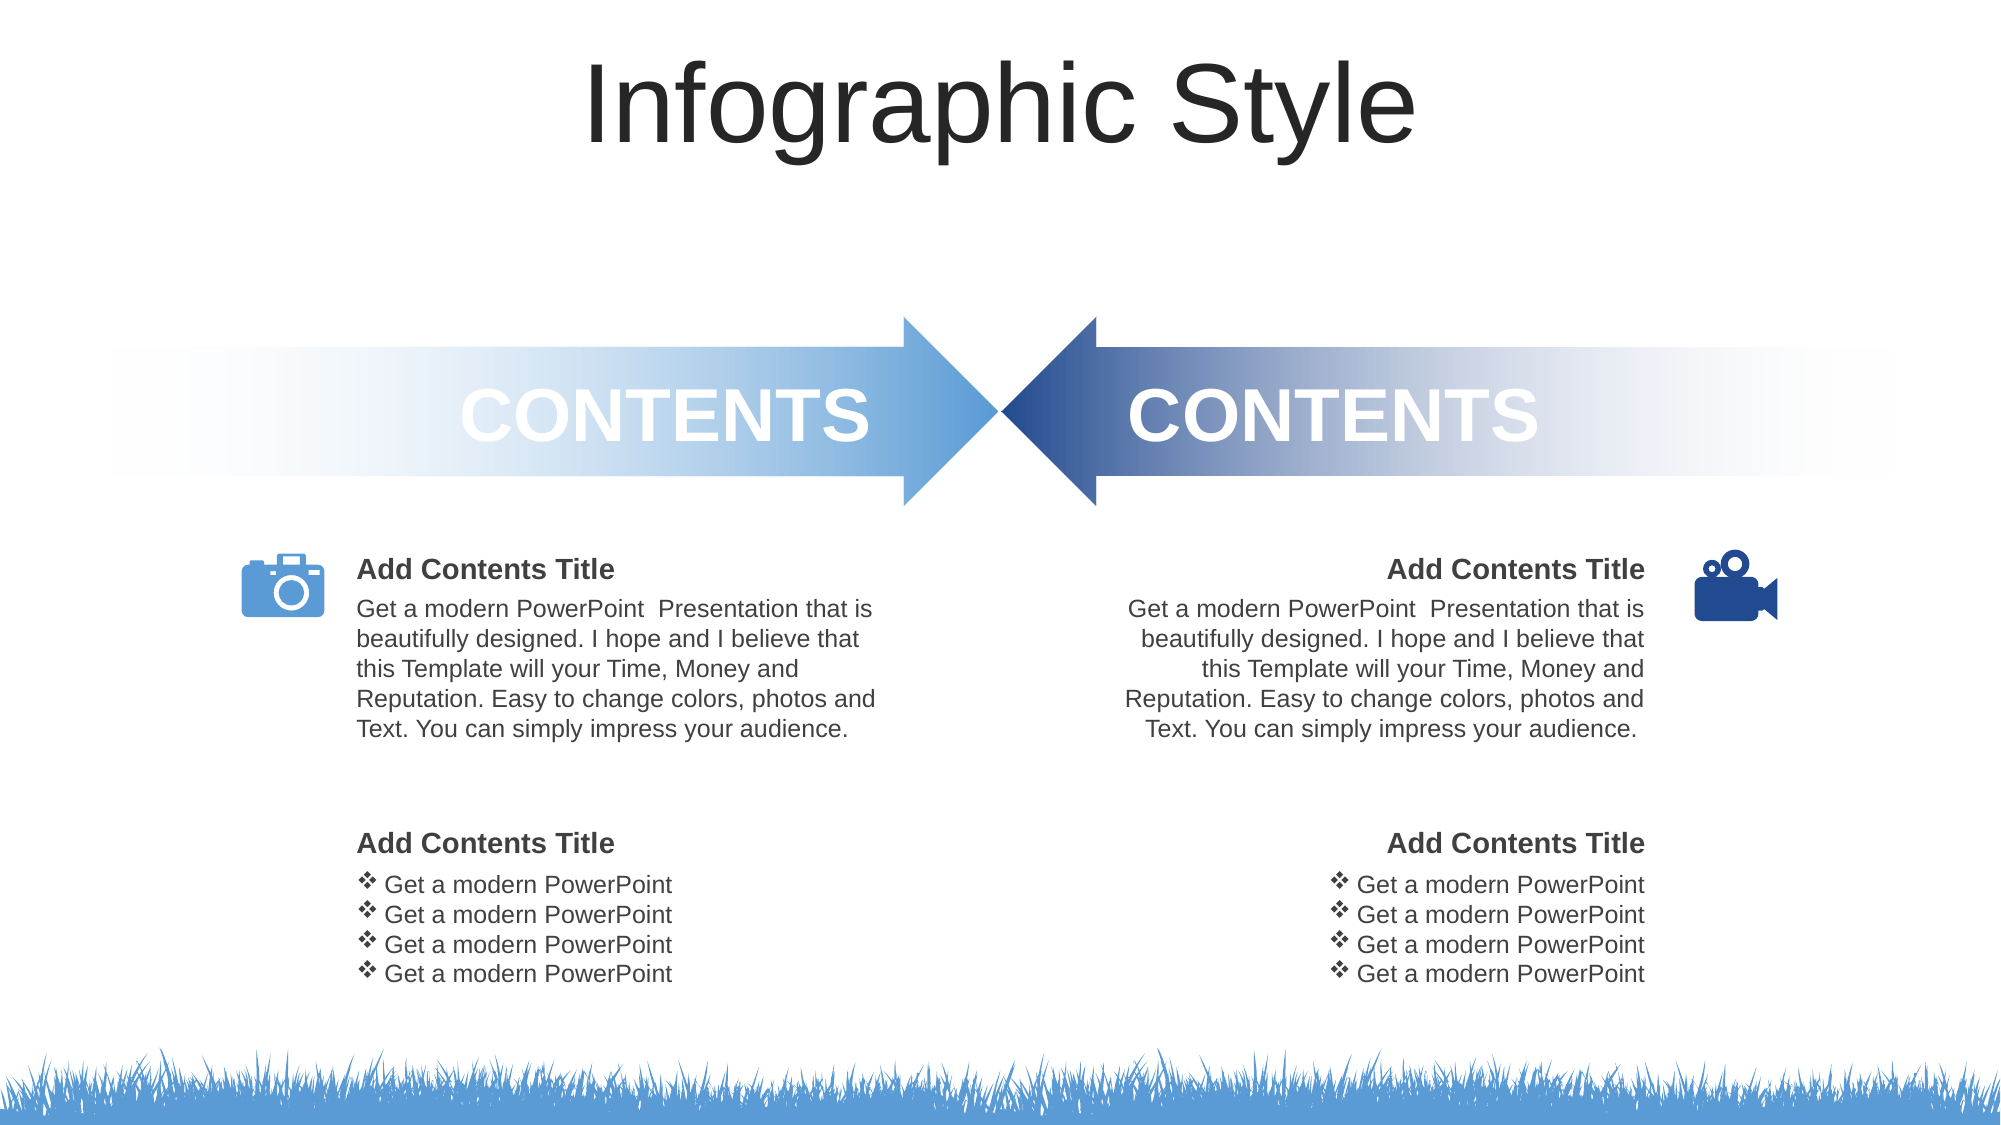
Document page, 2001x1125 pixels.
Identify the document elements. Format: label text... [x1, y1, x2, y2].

list Infographic Style [0, 47, 2000, 166]
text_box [1001, 316, 1900, 506]
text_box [100, 316, 998, 506]
text_box [240, 552, 326, 619]
text_box [1693, 548, 1779, 623]
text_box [341, 543, 893, 998]
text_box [1109, 543, 1661, 998]
